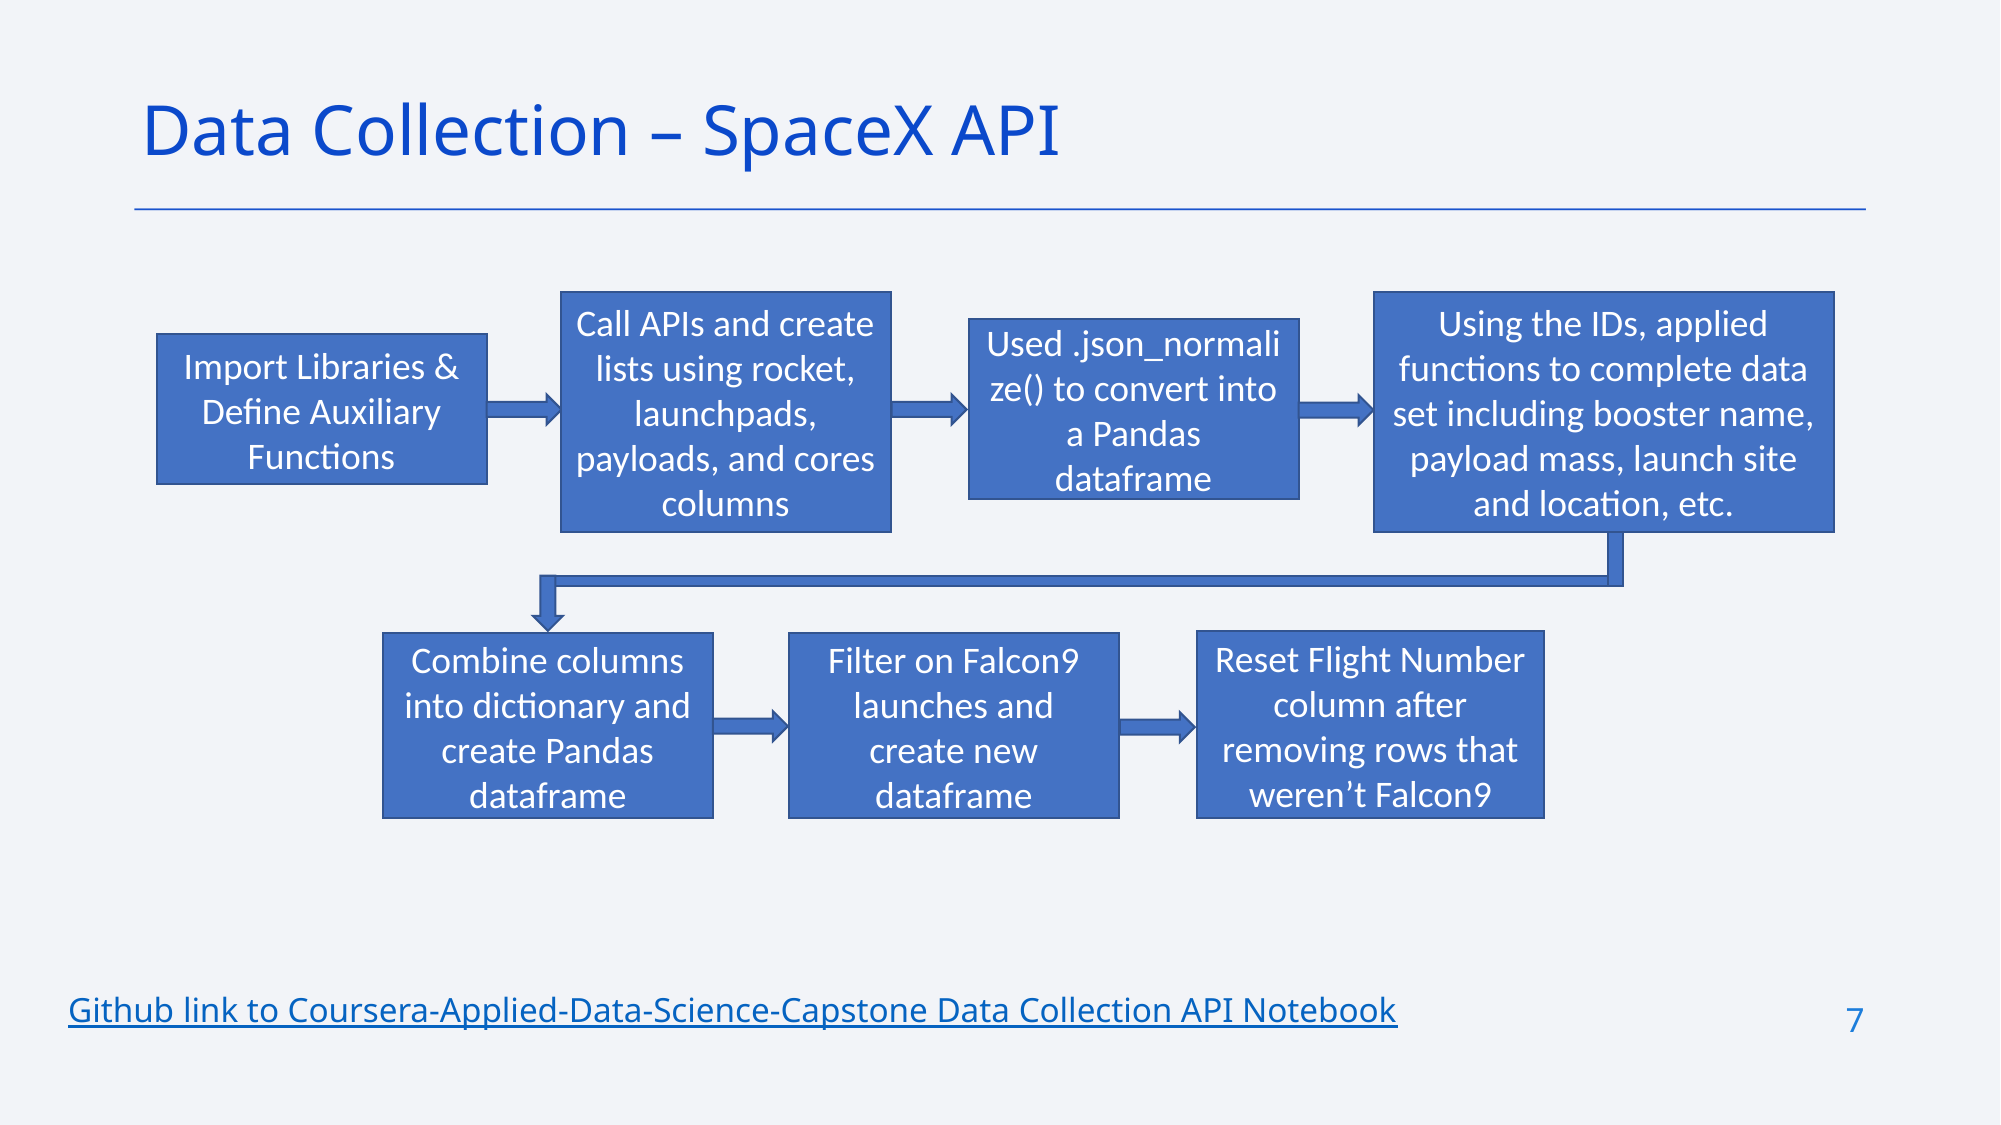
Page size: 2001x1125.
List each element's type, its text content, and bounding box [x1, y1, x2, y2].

text_box Import Libraries & Define Auxiliary Functions [156, 333, 488, 485]
text_box Data Collection – SpaceX API [126, 88, 1852, 179]
text_box Used .json_normalize() to convert into a Pandas dataframe [968, 318, 1300, 500]
list Github link to Coursera-Applied-Data-Science-Capstone Data Collection API Notebook [53, 974, 1947, 1100]
picture [0, 0, 2001, 1125]
text_box [890, 391, 968, 427]
text_box [1118, 709, 1196, 745]
text_box [485, 391, 560, 427]
text_box Using the IDs, applied functions to complete data set including booster name, payload mass, launch site and location, etc. [1373, 291, 1835, 533]
text_box Call APIs and create lists using rocket, launchpads, payloads, and cores columns [560, 291, 892, 531]
text_box [711, 708, 788, 744]
text_box [1297, 392, 1373, 428]
text_box Reset Flight Number column after removing rows that weren’t Falcon9 [1196, 631, 1545, 819]
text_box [532, 531, 1624, 631]
text_box Combine columns into dictionary and create Pandas dataframe [382, 632, 714, 819]
text_box Filter on Falcon9 launches and create new dataframe [788, 632, 1120, 819]
